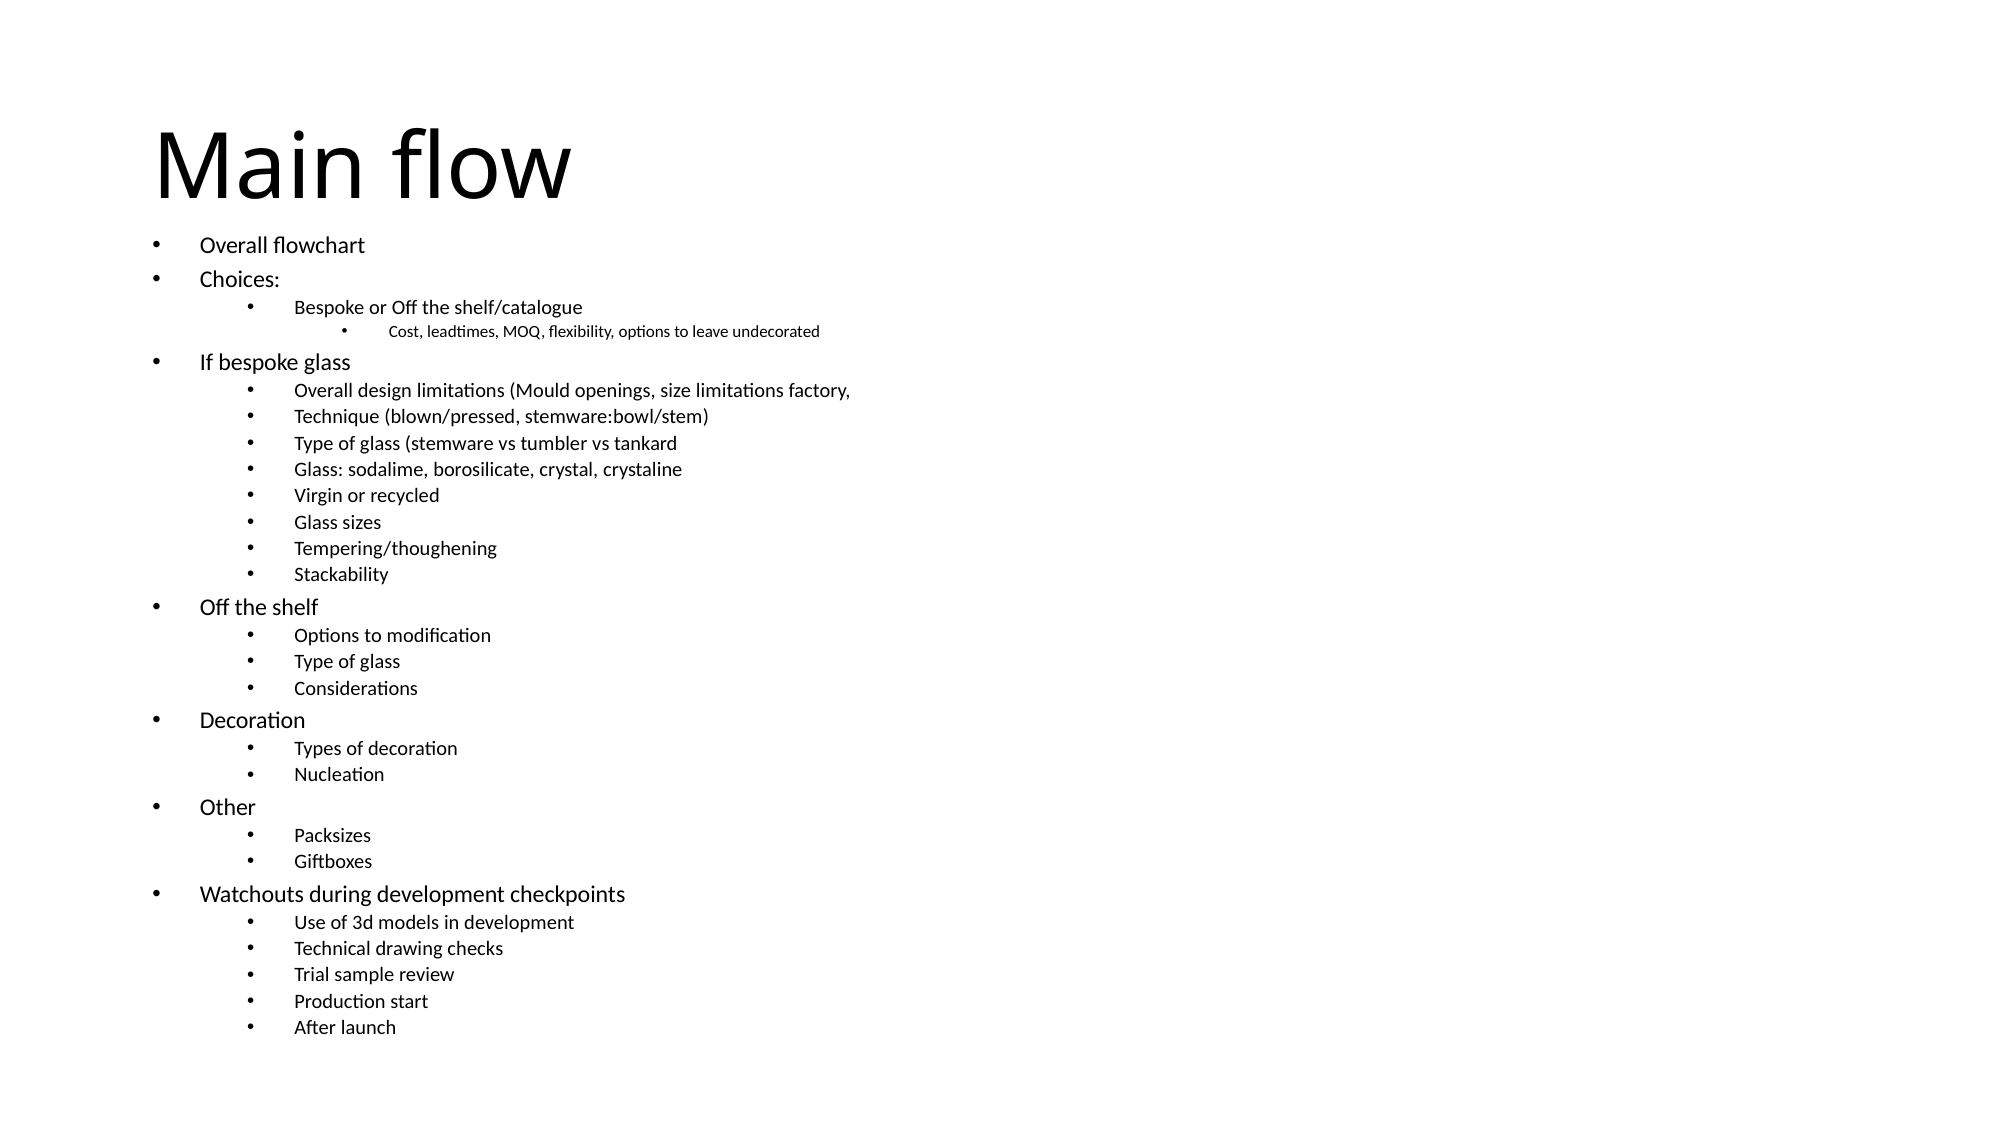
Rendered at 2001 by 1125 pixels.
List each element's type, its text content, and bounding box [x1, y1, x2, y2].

list Overall flowchart Choices: Bespoke or Off the shelf/catalogue Cost, leadtimes, MOQ, flexibility, options to leave undecorated If bespoke glass Overall design limitations (Mould openings, size limitations factory, Technique (blown/pressed, stemware:bowl/stem) Type of glass (stemware vs tumbler vs tankard Glass: sodalime, borosilicate, crystal, crystaline Virgin or recycled Glass sizes Tempering/thoughening Stackability Off the shelf Options to modification Type of glass Considerations Decoration Types of decoration Nucleation Other Packsizes Giftboxes Watchouts during development checkpoints Use of 3d models in development Technical drawing checks Trial sample review Production start After launch [137, 224, 1863, 1066]
title Main flow [137, 59, 1863, 224]
